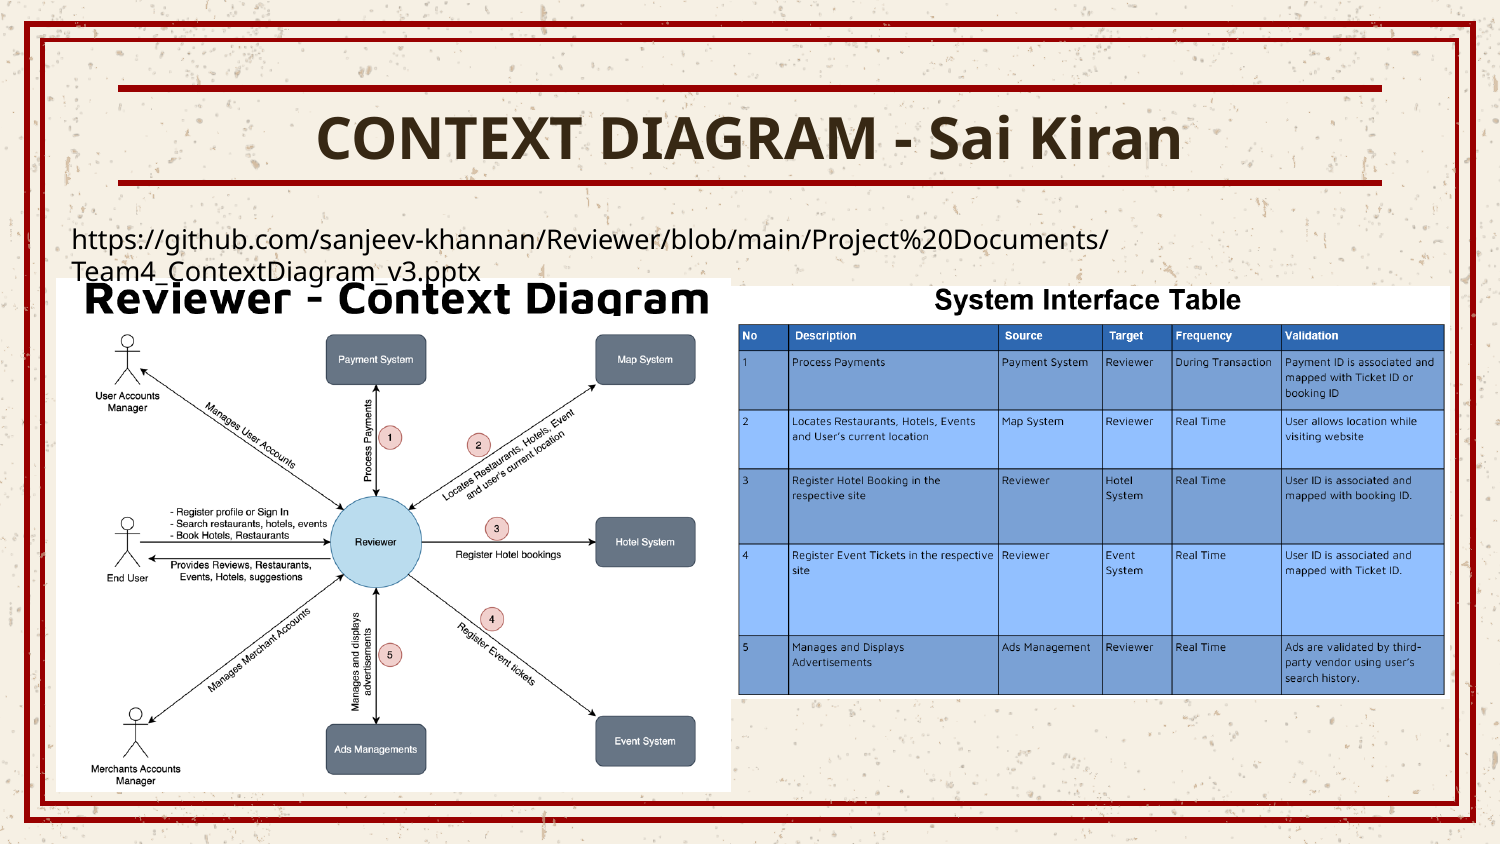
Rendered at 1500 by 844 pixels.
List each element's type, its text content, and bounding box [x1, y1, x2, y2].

picture [1, 1, 1500, 844]
text_box https://github.com/sanjeev-khannan/Reviewer/blob/main/Project%20Documents/Team4_ContextDiagram_v3.pptx [56, 207, 1448, 284]
title CONTEXT DIAGRAM - Sai Kiran [118, 88, 1382, 183]
